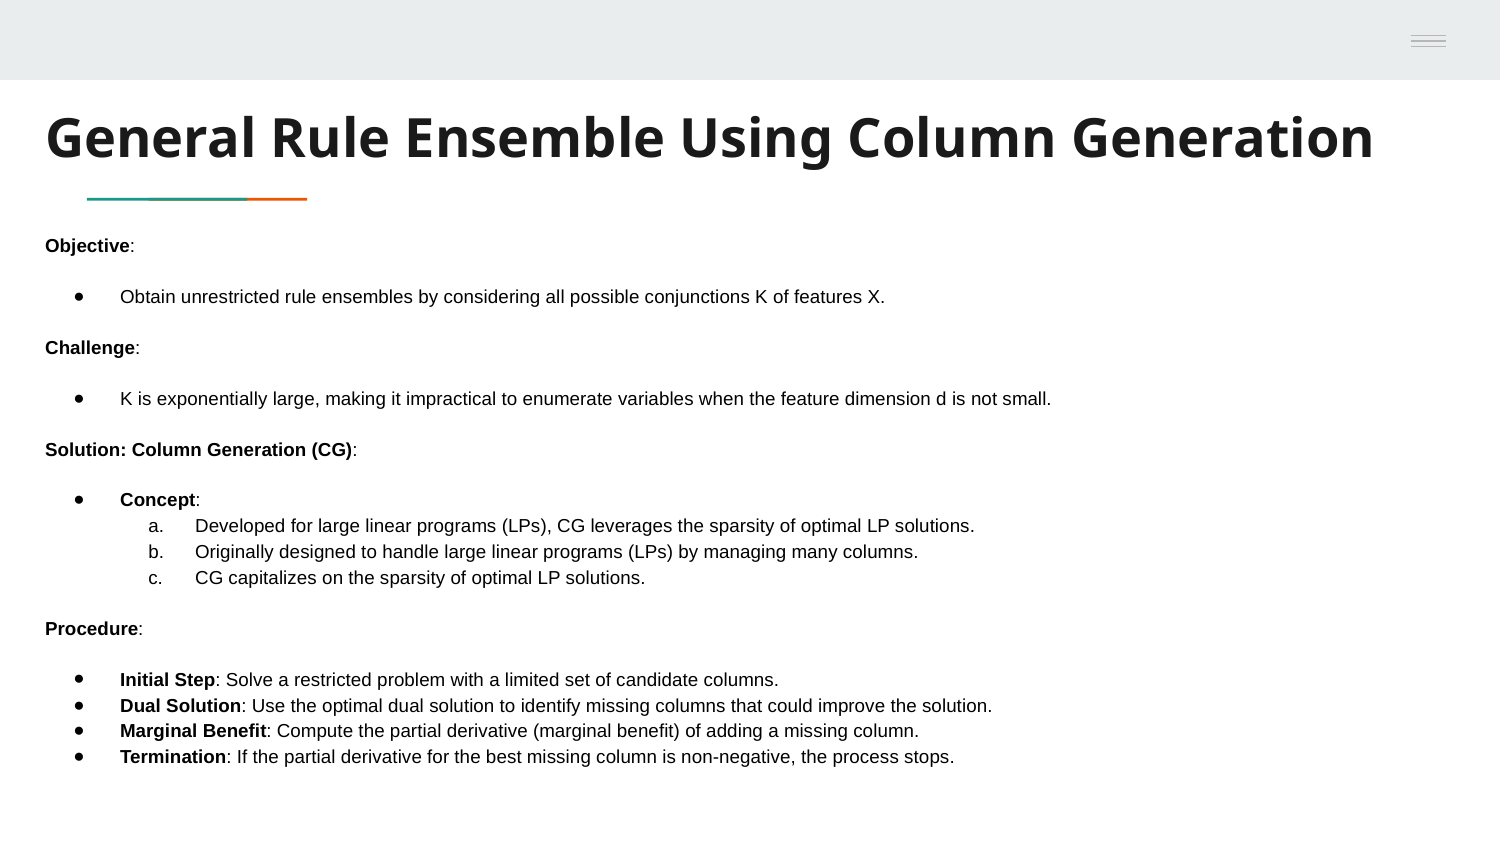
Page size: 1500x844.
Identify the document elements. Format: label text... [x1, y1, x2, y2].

title General Rule Ensemble Using Column Generation [30, 88, 1477, 176]
list Objective: Obtain unrestricted rule ensembles by considering all possible conjunctions K of features X. Challenge: K is exponentially large, making it impractical to enumerate variables when the feature dimension d is not small. Solution: Column Generation (CG): Concept: Developed for large linear programs (LPs), CG leverages the sparsity of optimal LP solutions. Originally designed to handle large linear programs (LPs) by managing many columns. CG capitalizes on the sparsity of optimal LP solutions. Procedure: Initial Step: Solve a restricted problem with a limited set of candidate columns. Dual Solution: Use the optimal dual solution to identify missing columns that could improve the solution. Marginal Benefit: Compute the partial derivative (marginal benefit) of adding a missing column. Termination: If the partial derivative for the best missing column is non-negative, the process stops. [30, 215, 1461, 812]
